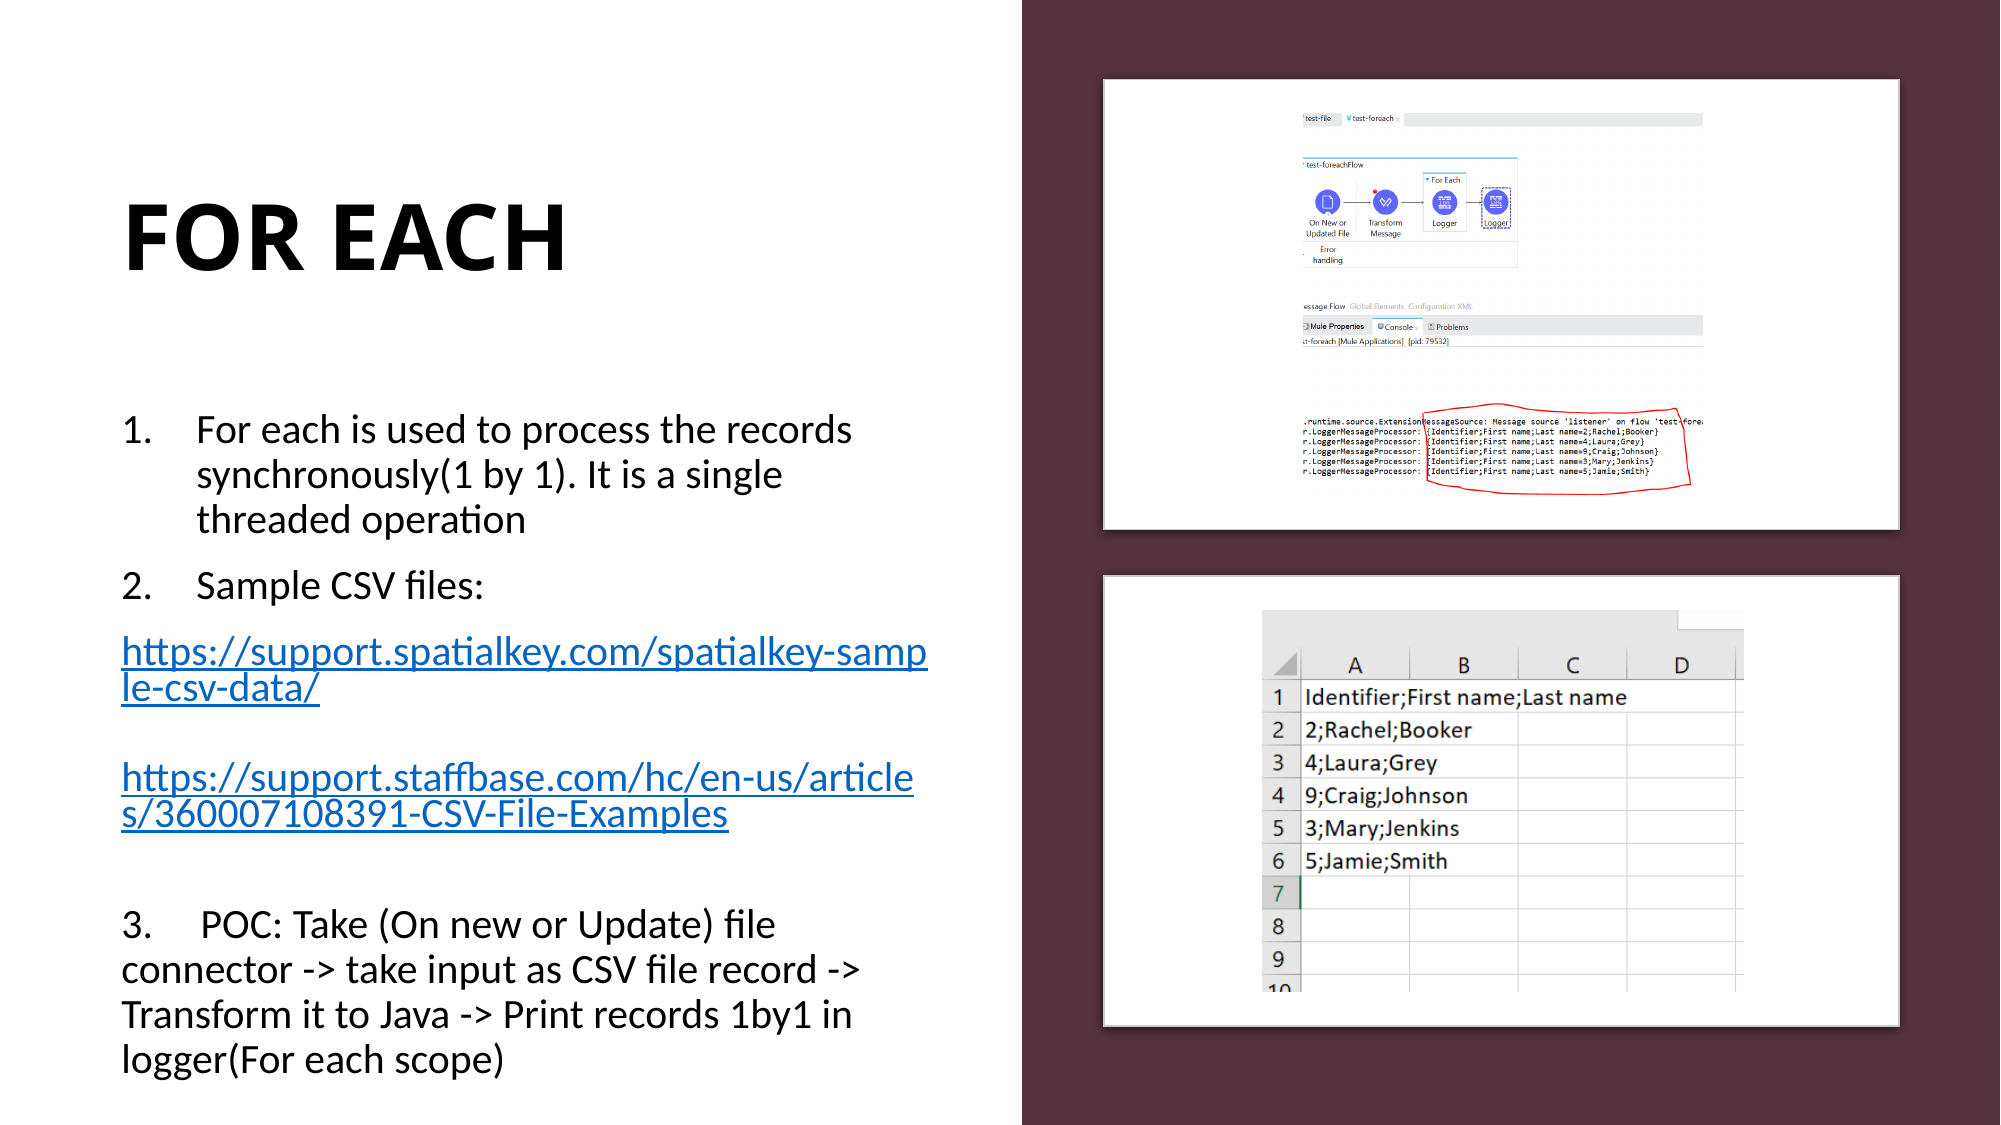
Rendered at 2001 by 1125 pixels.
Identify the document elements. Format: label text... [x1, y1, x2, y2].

text_box [1103, 575, 1900, 1027]
picture [1262, 610, 1744, 992]
title FOR EACH [106, 103, 944, 379]
text_box [1021, 0, 2000, 1125]
list For each is used to process the records synchronously(1 by 1). It is a single threaded operation Sample CSV files: https://support.spatialkey.com/spatialkey-sample-csv-data/ https://support.staffbase.com/hc/en-us/articles/360007108391-CSV-File-Examples 3. POC: Take (On new or Update) file connector -> take input as CSV file record -> Transform it to Java -> Print records 1by1 in logger(For each scope) [106, 399, 944, 1021]
text_box [1103, 78, 1900, 530]
picture [1303, 113, 1703, 495]
